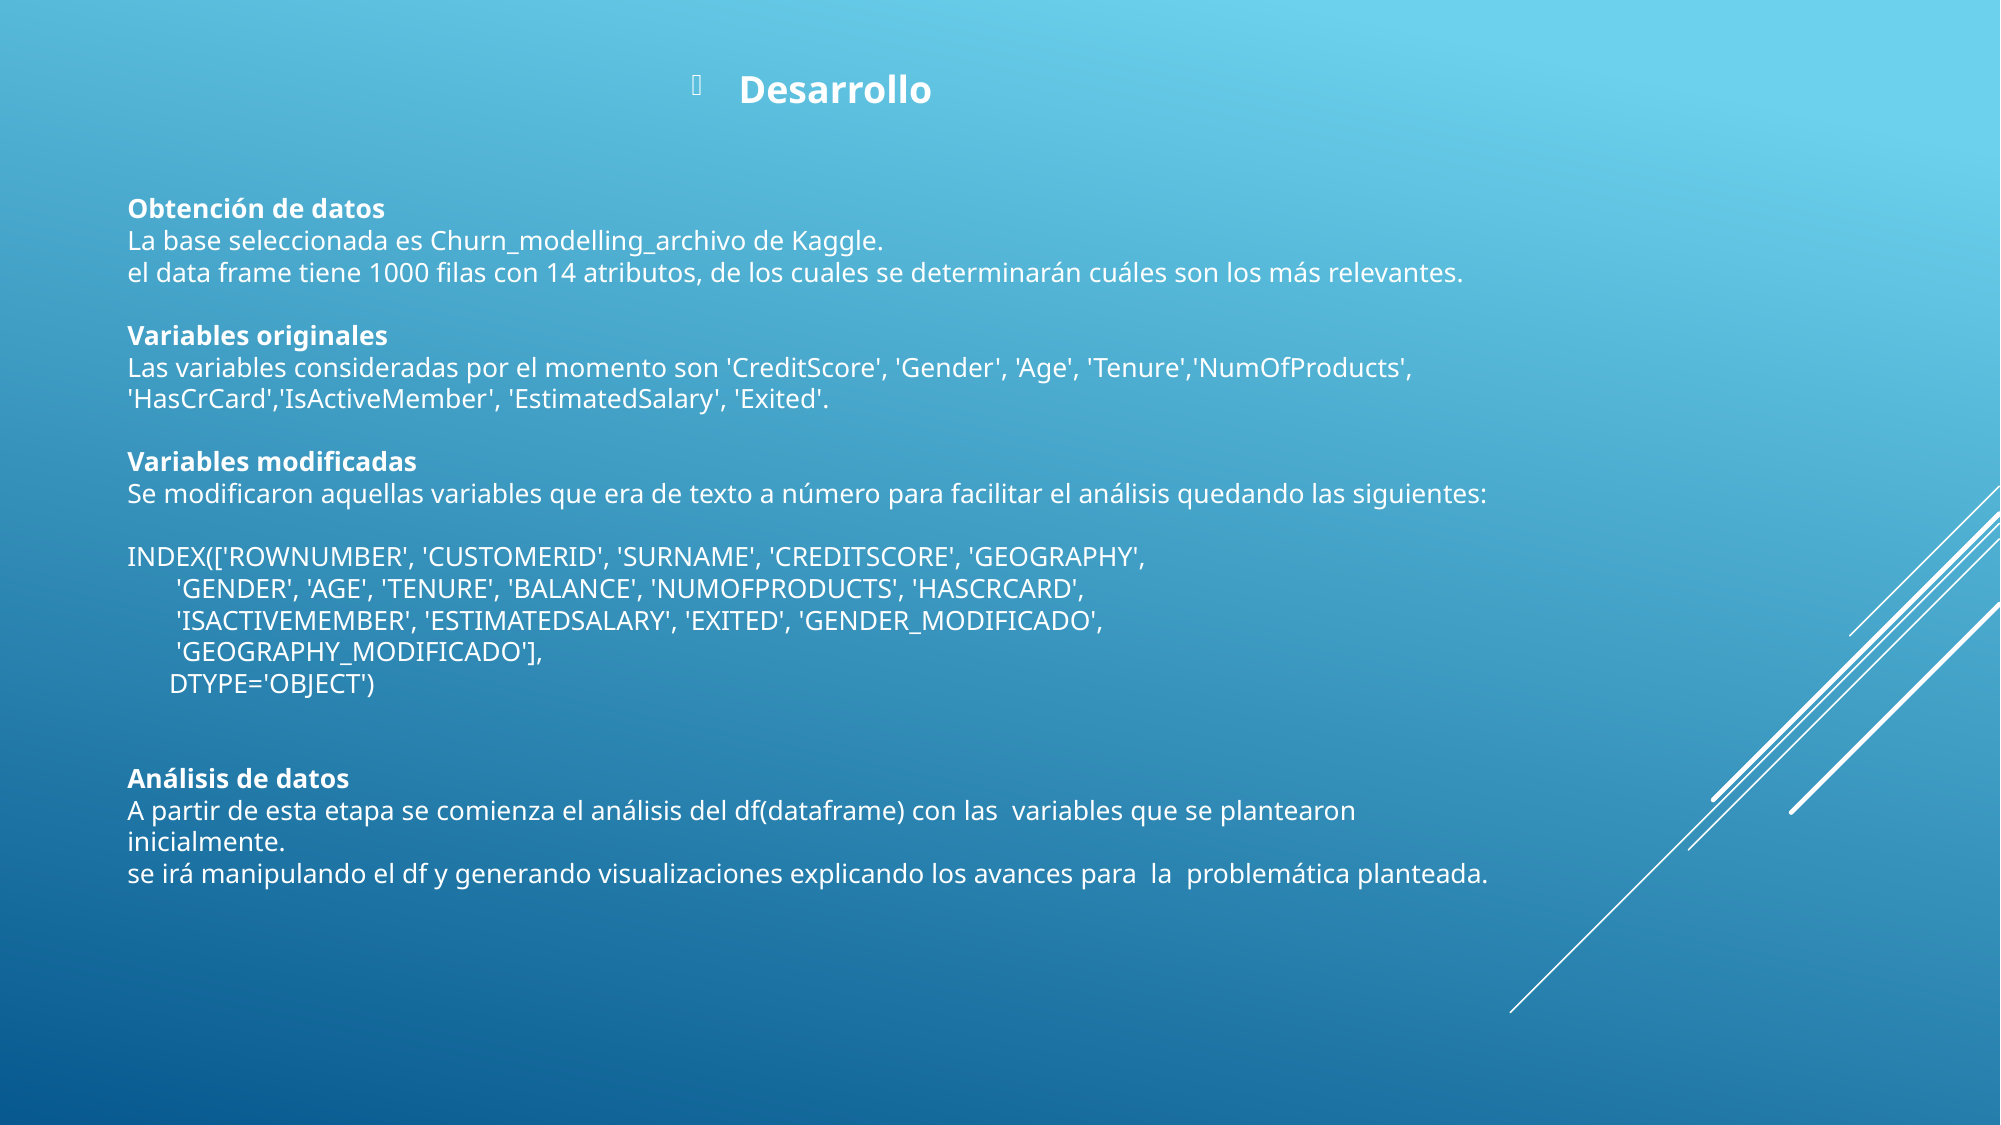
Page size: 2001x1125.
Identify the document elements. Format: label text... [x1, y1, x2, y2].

list Desarrollo [112, 35, 1513, 142]
title Obtención de datos La base seleccionada es Churn_modelling_archivo de Kaggle. el data frame tiene 1000 filas con 14 atributos, de los cuales se determinarán cuáles son los más relevantes. Variables originales Las variables consideradas por el momento son 'CreditScore', 'Gender', 'Age', 'Tenure','NumOfProducts', 'HasCrCard','IsActiveMember', 'EstimatedSalary', 'Exited'. Variables modificadas Se modificaron aquellas variables que era de texto a número para facilitar el análisis quedando las siguientes: Index(['RowNumber', 'CustomerId', 'Surname', 'CreditScore', 'Geography', 'Gender', 'Age', 'Tenure', 'Balance', 'NumOfProducts', 'HasCrCard', 'IsActiveMember', 'EstimatedSalary', 'Exited', 'Gender_modificado', 'Geography_modificado'], dtype='object') Análisis de datos A partir de esta etapa se comienza el análisis del df(dataframe) con las variables que se plantearon inicialmente. se irá manipulando el df y generando visualizaciones explicando los avances para la problemática planteada. [112, 158, 1513, 1099]
